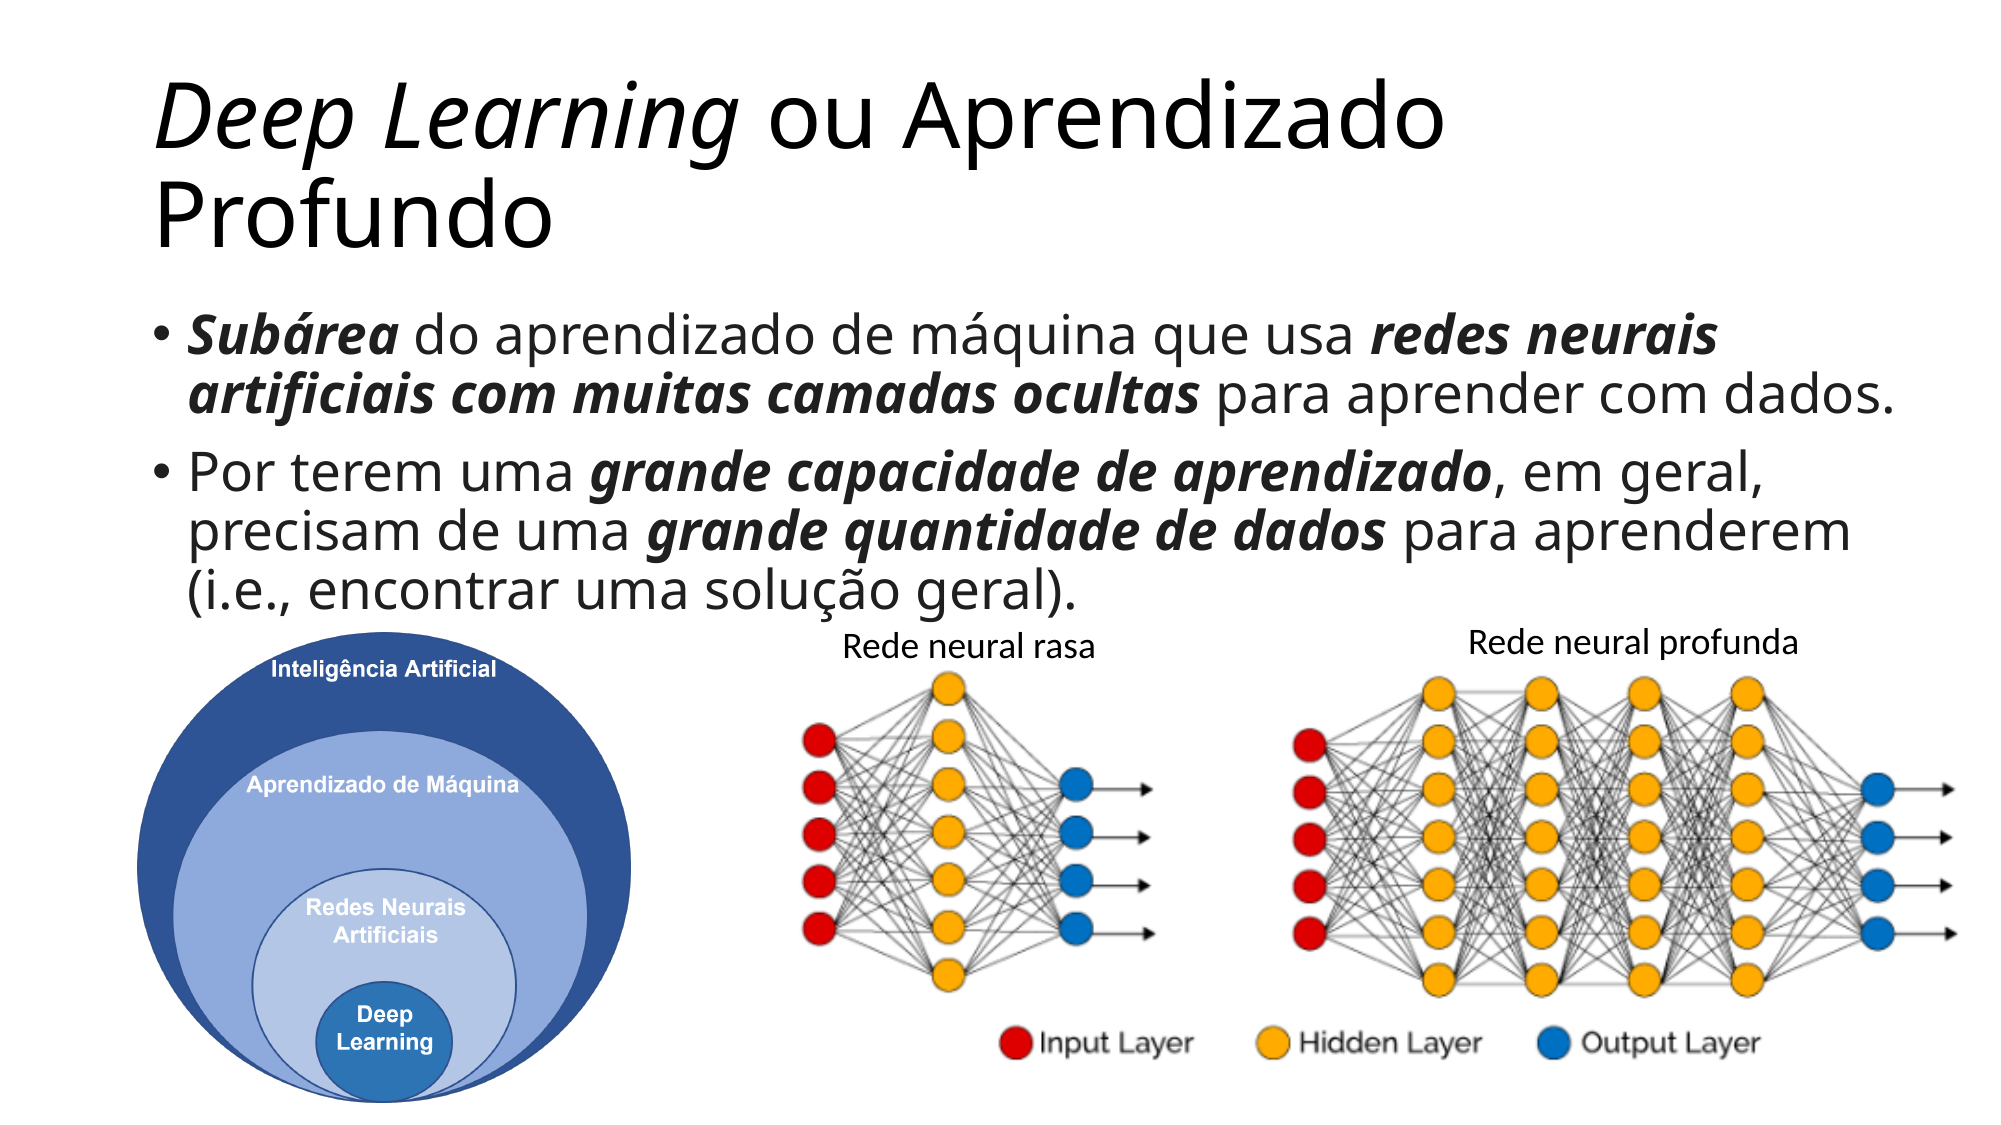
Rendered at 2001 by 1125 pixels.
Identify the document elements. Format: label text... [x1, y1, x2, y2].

list Subárea do aprendizado de máquina que usa redes neurais artificiais com muitas camadas ocultas para aprender com dados. Por terem uma grande capacidade de aprendizado, em geral, precisam de uma grande quantidade de dados para aprenderem (i.e., encontrar uma solução geral). [137, 299, 1960, 633]
text_box Rede neural rasa [767, 613, 1172, 669]
picture [137, 632, 631, 1103]
title Deep Learning ou Aprendizado Profundo [137, 59, 1863, 278]
picture [767, 669, 1967, 1075]
text_box Rede neural profunda [1308, 609, 1960, 669]
